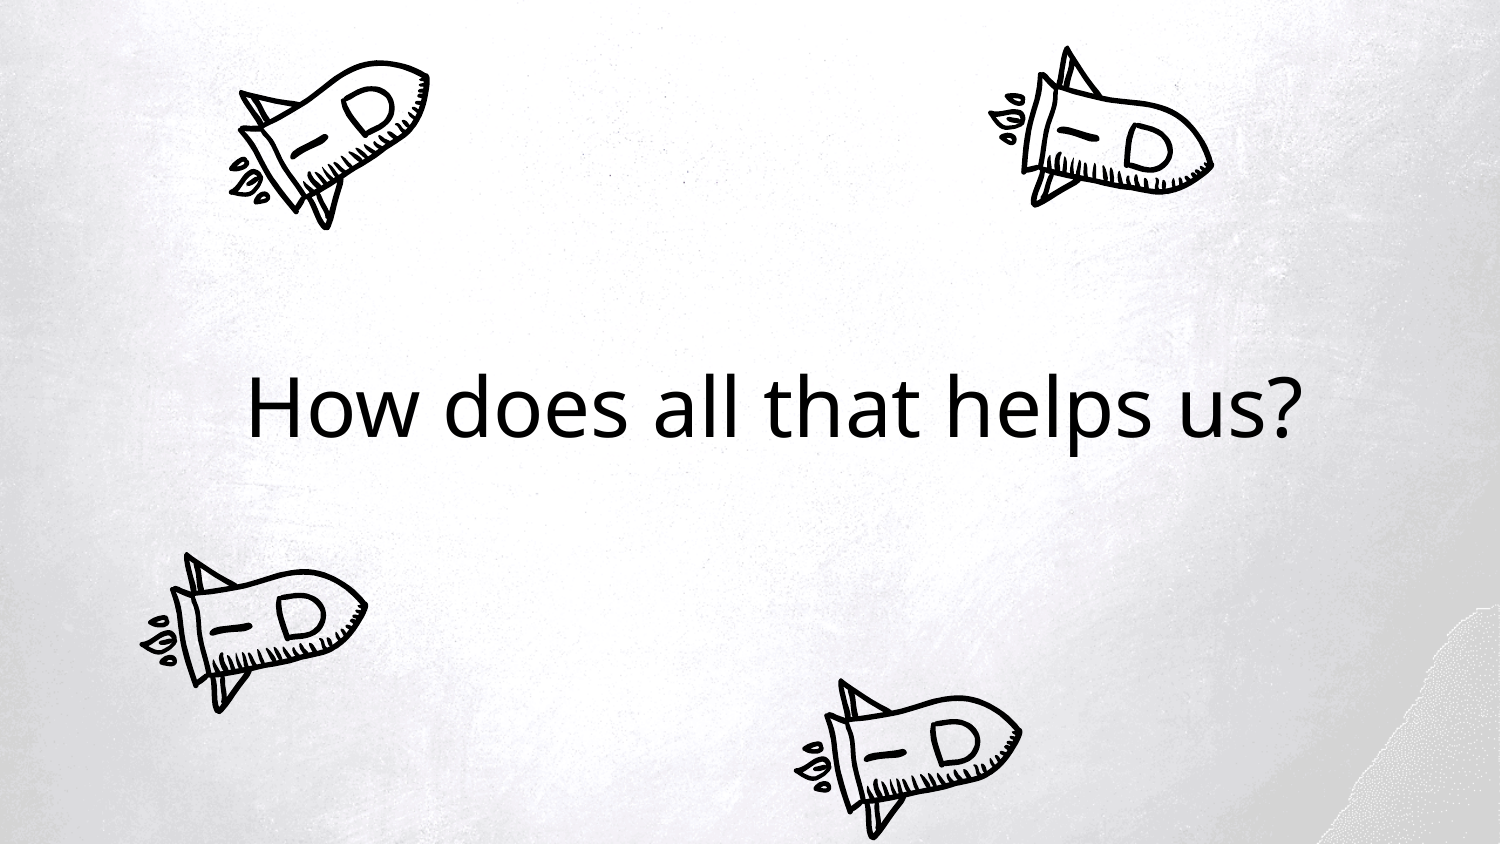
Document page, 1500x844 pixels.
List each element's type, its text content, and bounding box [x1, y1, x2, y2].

text_box [237, 60, 430, 231]
text_box [793, 756, 832, 781]
title How does all that helps us? [137, 269, 1413, 470]
text_box [148, 615, 170, 628]
text_box [228, 168, 264, 197]
text_box [999, 132, 1017, 146]
text_box [1004, 93, 1026, 106]
text_box [159, 654, 177, 667]
picture [0, 0, 1500, 844]
text_box [1021, 45, 1215, 208]
text_box [139, 630, 178, 655]
text_box [988, 109, 1026, 130]
text_box [229, 156, 250, 172]
text_box [802, 741, 824, 754]
text_box [169, 551, 369, 715]
text_box [824, 678, 1023, 841]
text_box [813, 781, 832, 793]
